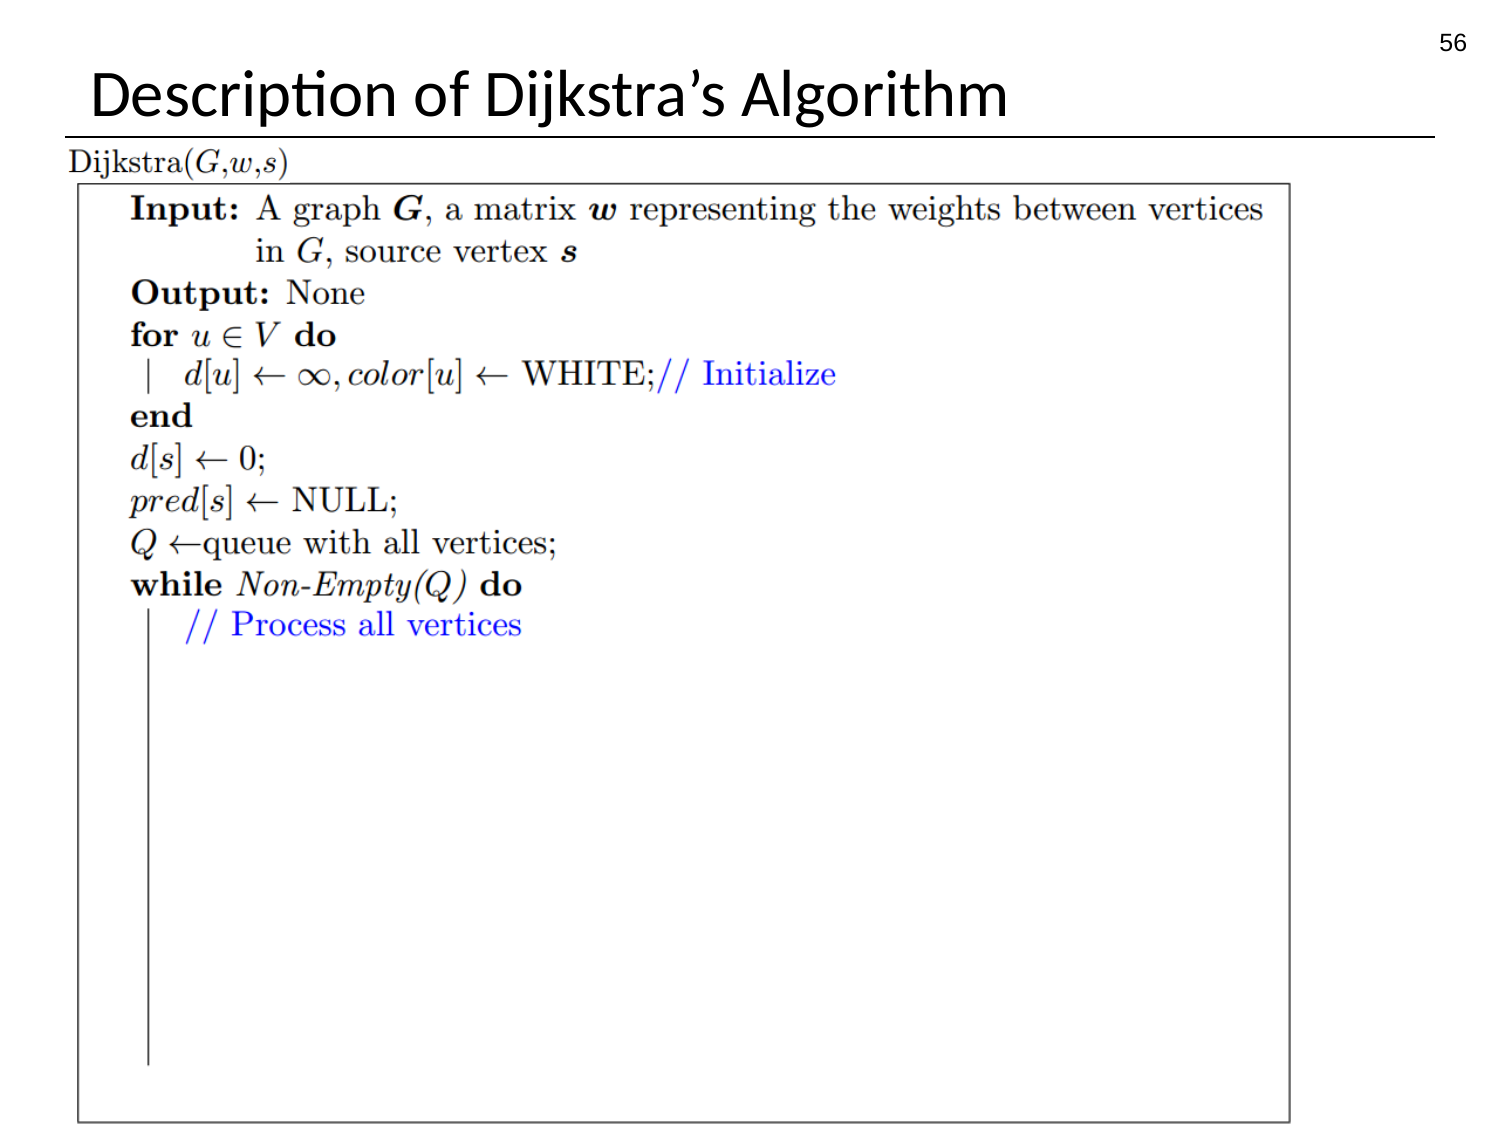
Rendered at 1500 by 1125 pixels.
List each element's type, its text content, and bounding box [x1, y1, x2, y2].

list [74, 180, 1292, 1125]
picture [67, 145, 290, 184]
slide_number 56 [1131, 18, 1483, 62]
title Description of Dijkstra’s Algorithm [75, 20, 1425, 138]
